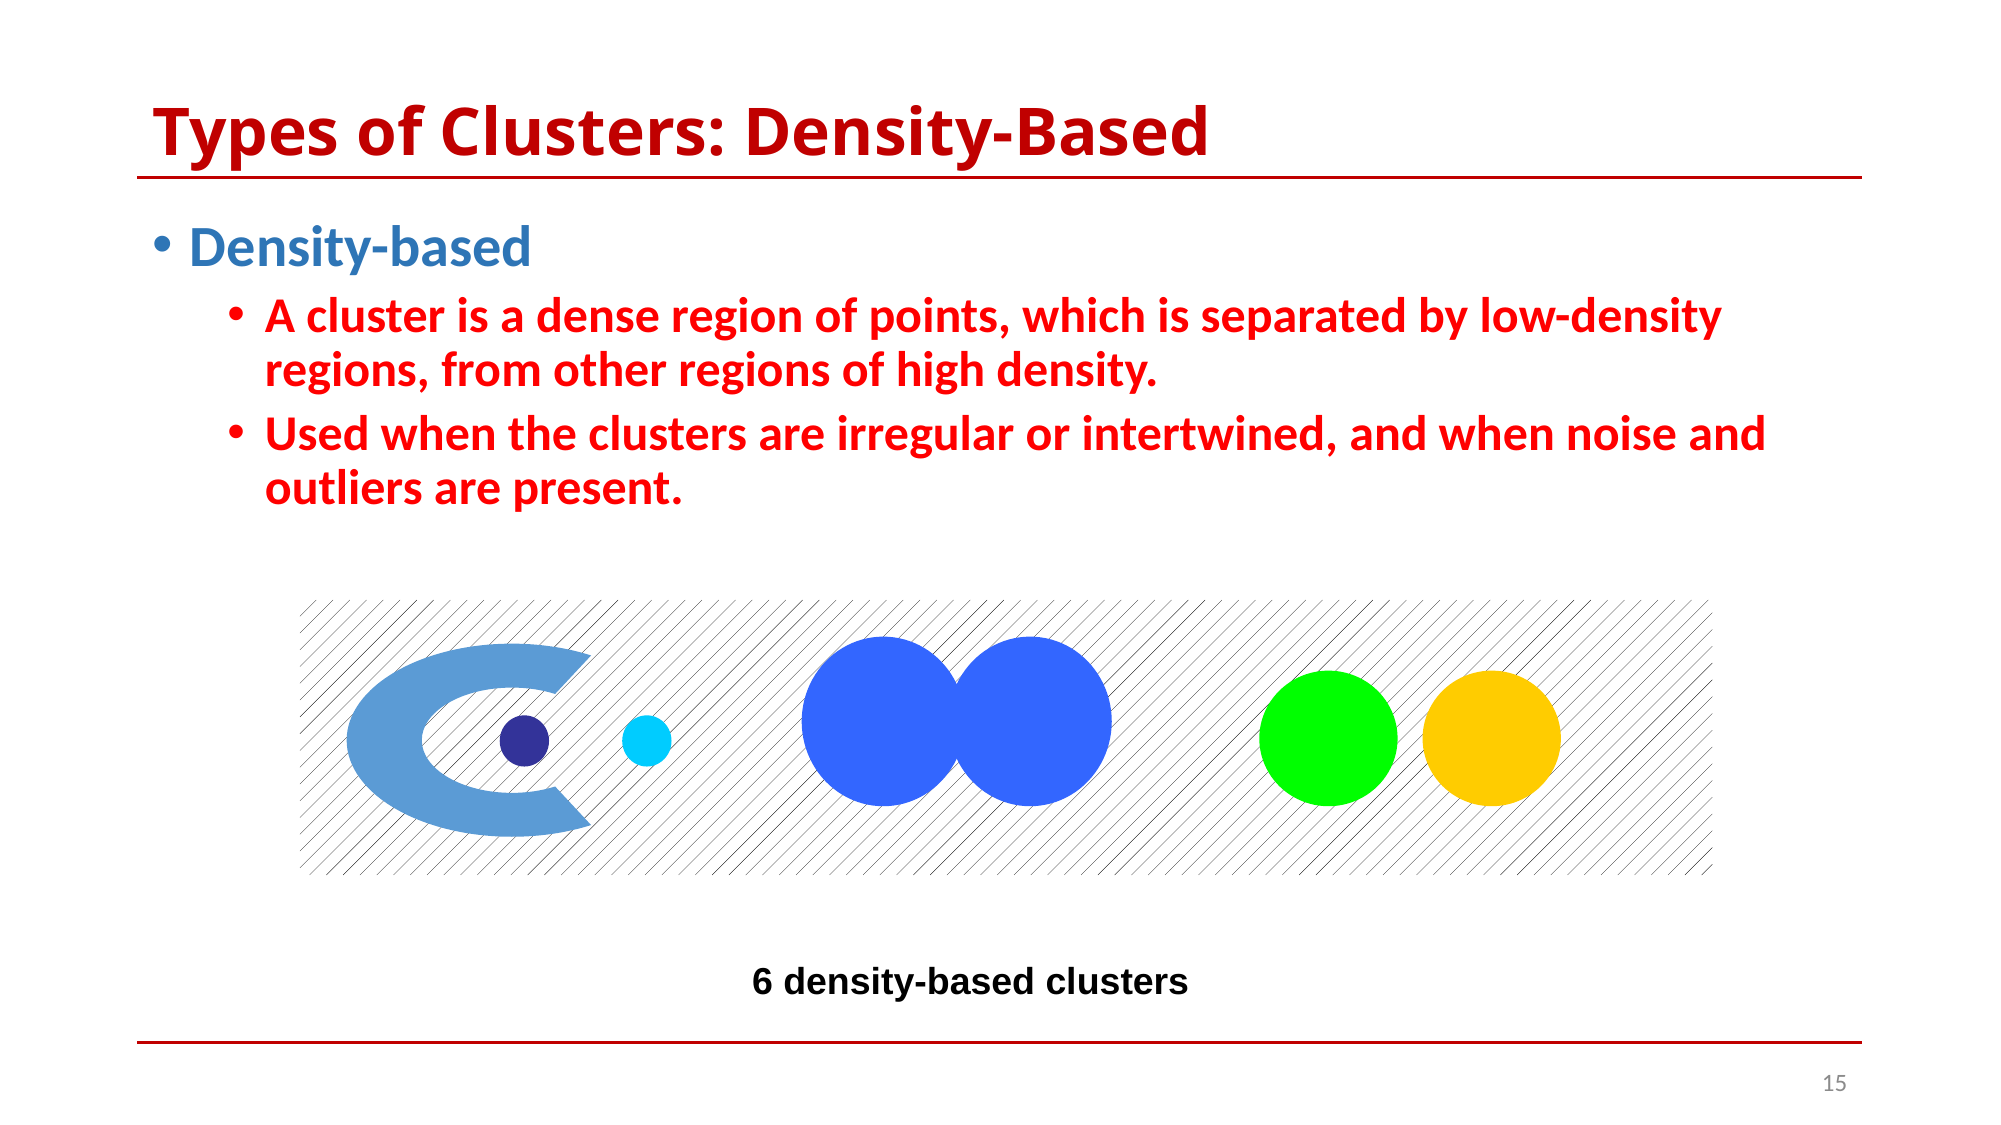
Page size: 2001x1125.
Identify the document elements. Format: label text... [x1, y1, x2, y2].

title Types of Clusters: Density-Based [137, 90, 1863, 178]
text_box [299, 599, 1713, 875]
slide_number 15 [1412, 1051, 1863, 1111]
list Density-based A cluster is a dense region of points, which is separated by low-density regions, from other regions of high density. Used when the clusters are irregular or intertwined, and when noise and outliers are present. [137, 208, 1863, 1014]
text_box 6 density-based clusters [737, 949, 1263, 1010]
